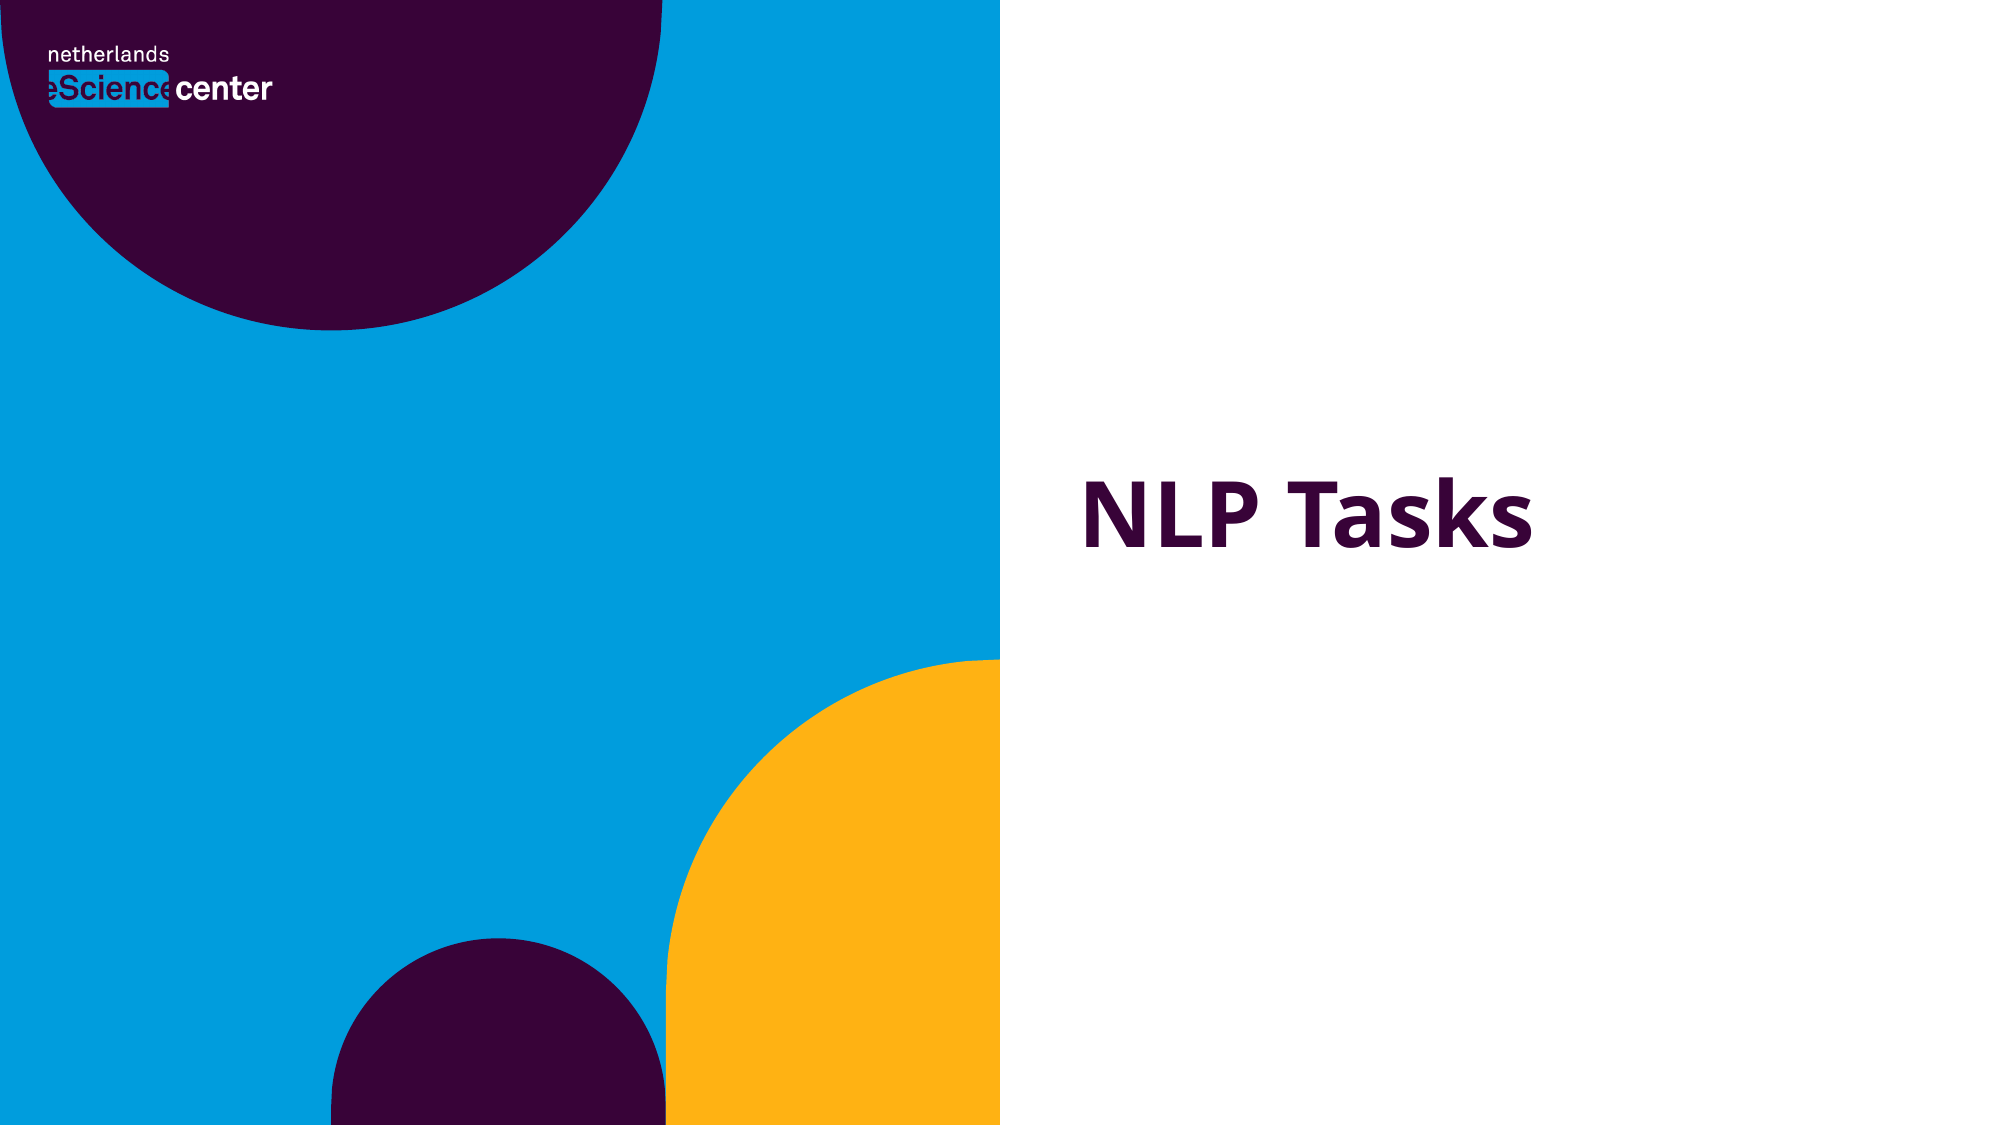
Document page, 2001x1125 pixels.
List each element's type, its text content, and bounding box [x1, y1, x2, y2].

title NLP Tasks [1063, 362, 1924, 576]
picture [17, 21, 295, 135]
